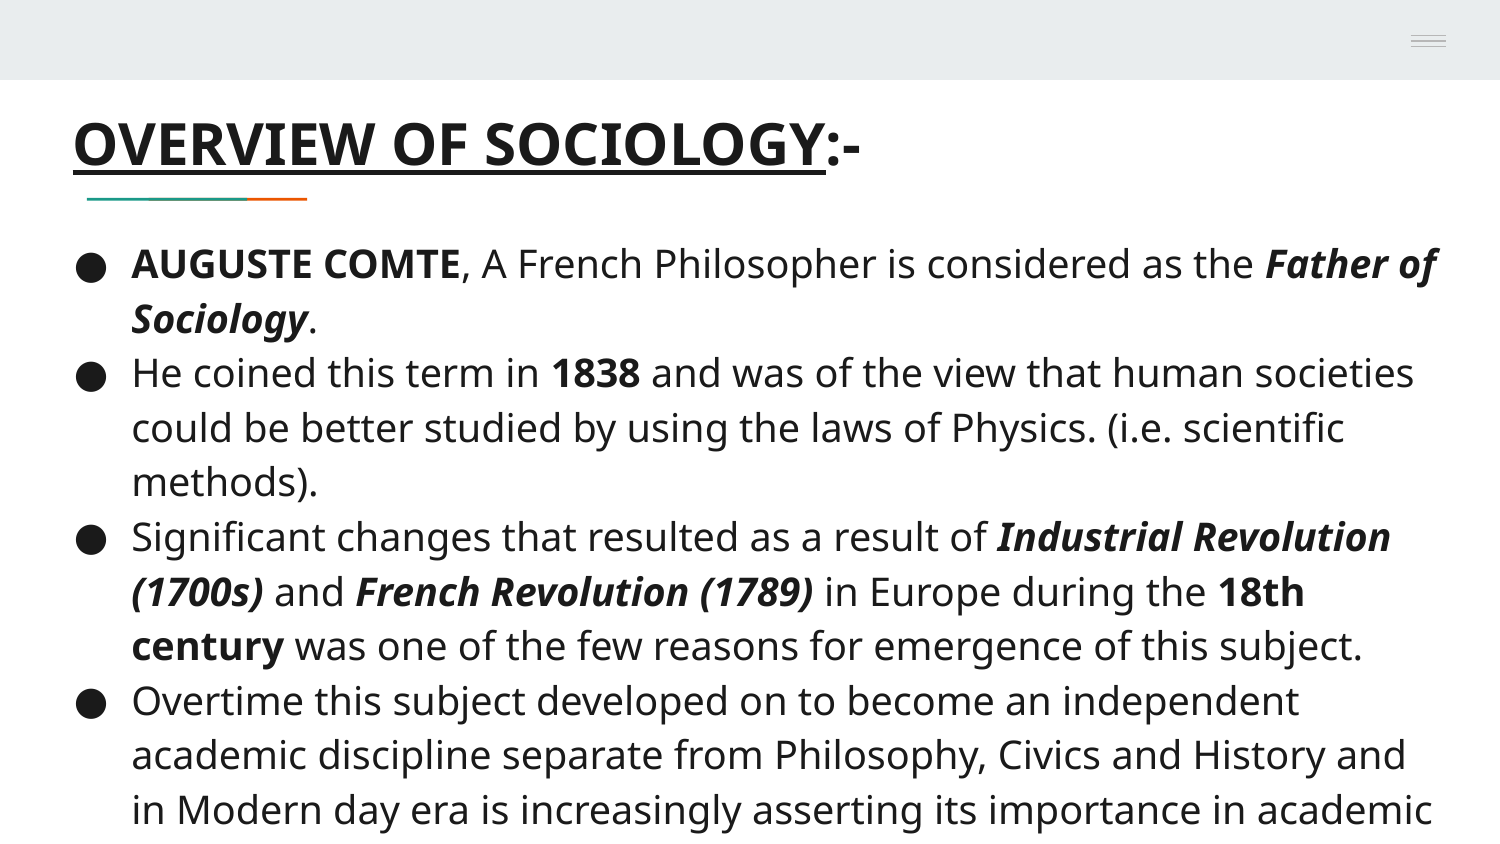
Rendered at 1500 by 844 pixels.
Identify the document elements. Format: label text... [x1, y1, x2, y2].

title OVERVIEW OF SOCIOLOGY:- [57, 92, 1381, 180]
list AUGUSTE COMTE, A French Philosopher is considered as the Father of Sociology. He coined this term in 1838 and was of the view that human societies could be better studied by using the laws of Physics. (i.e. scientific methods). Significant changes that resulted as a result of Industrial Revolution (1700s) and French Revolution (1789) in Europe during the 18th century was one of the few reasons for emergence of this subject. Overtime this subject developed on to become an independent academic discipline separate from Philosophy, Civics and History and in Modern day era is increasingly asserting its importance in academic institutions as a result of its practical application. [41, 216, 1456, 829]
